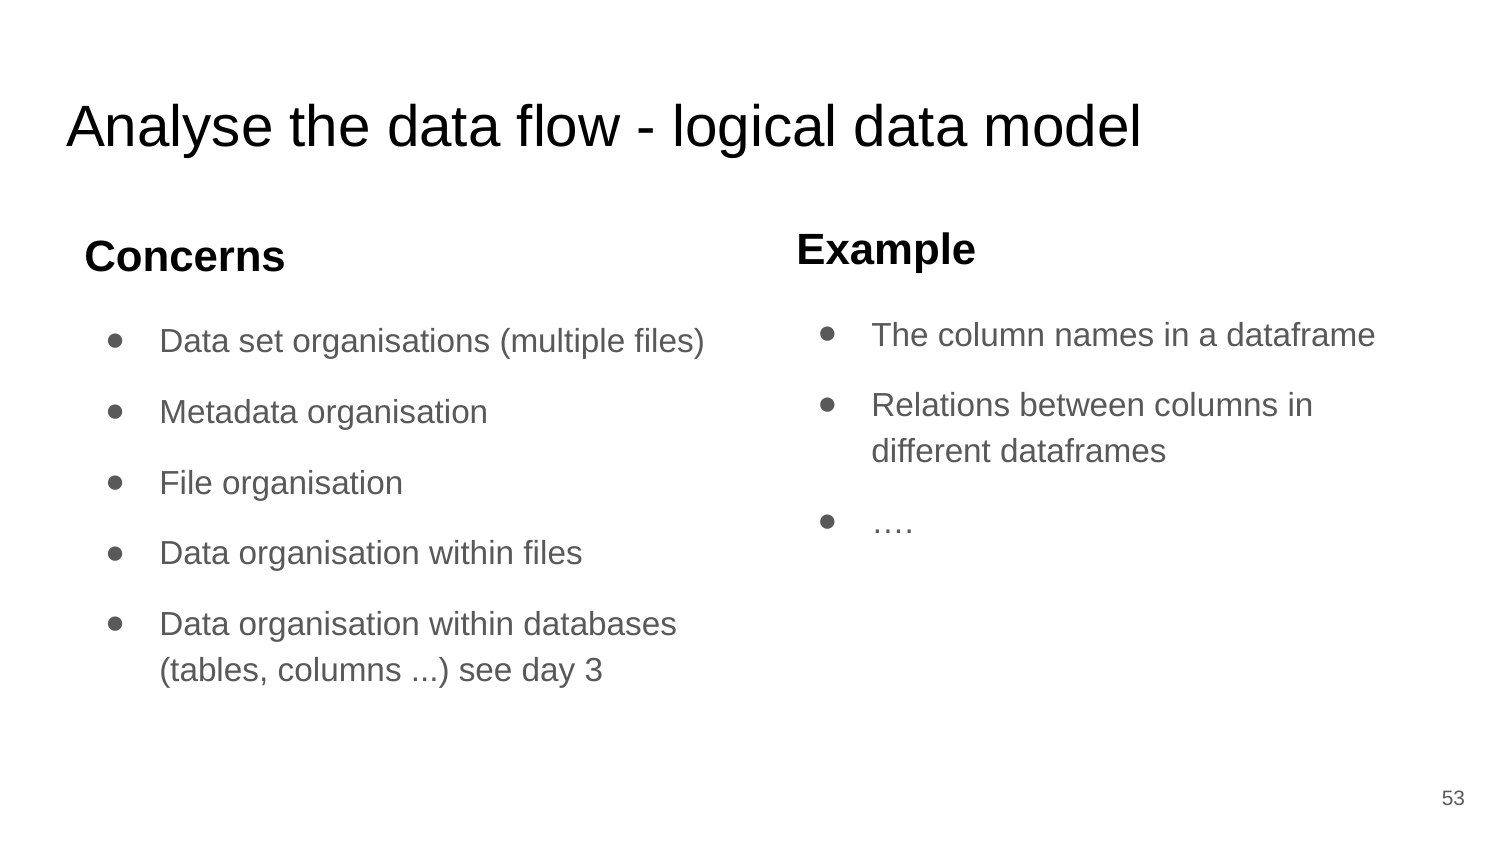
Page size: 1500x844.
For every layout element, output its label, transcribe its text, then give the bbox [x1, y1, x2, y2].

text_box Example The column names in a dataframe Relations between columns in different dataframes …. [781, 198, 1438, 759]
title Analyse the data flow - logical data model [51, 72, 1449, 167]
text_box Concerns Data set organisations (multiple files) Metadata organisation File organisation Data organisation within files Data organisation within databases (tables, columns ...) see day 3 [69, 204, 726, 784]
slide_number ‹#› [1389, 764, 1480, 830]
